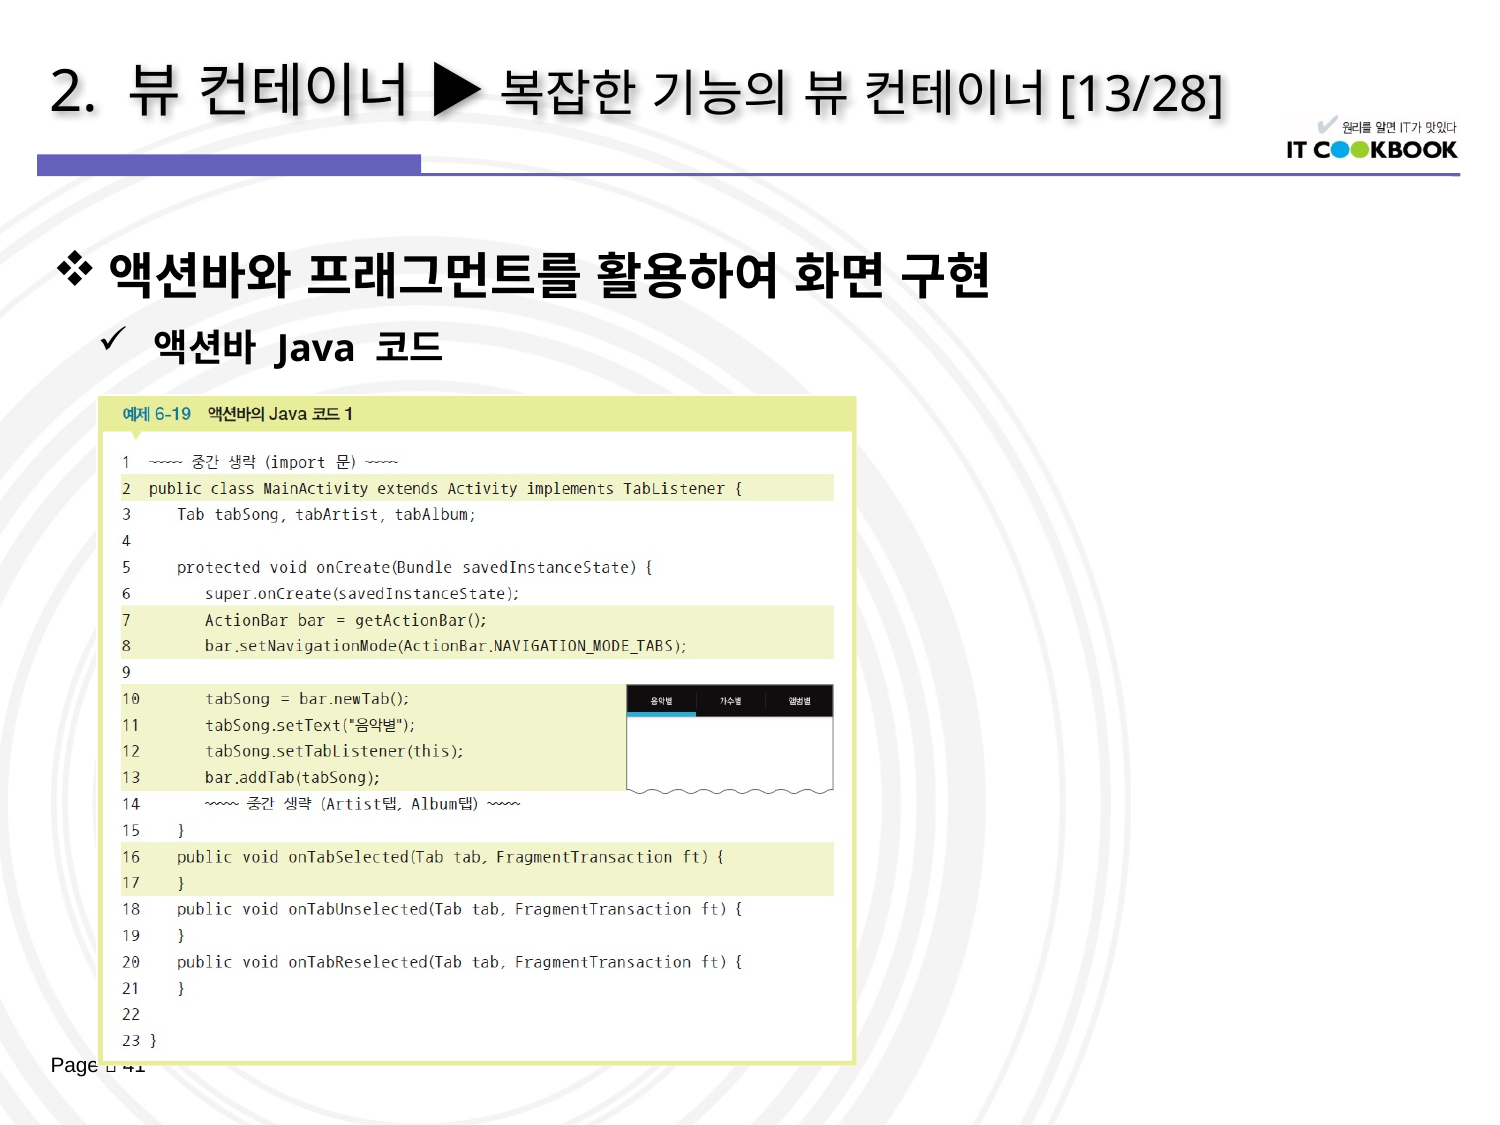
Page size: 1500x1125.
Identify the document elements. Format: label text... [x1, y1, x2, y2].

list 액션바와 프래그먼트를 활용하여 화면 구현 액션바 Java 코드 [8, 243, 1480, 1031]
title 2. 뷰 컨테이너 ▶ 복잡한 기능의 뷰 컨테이너[13/28] [48, 53, 1448, 161]
picture [0, 35, 1500, 1125]
